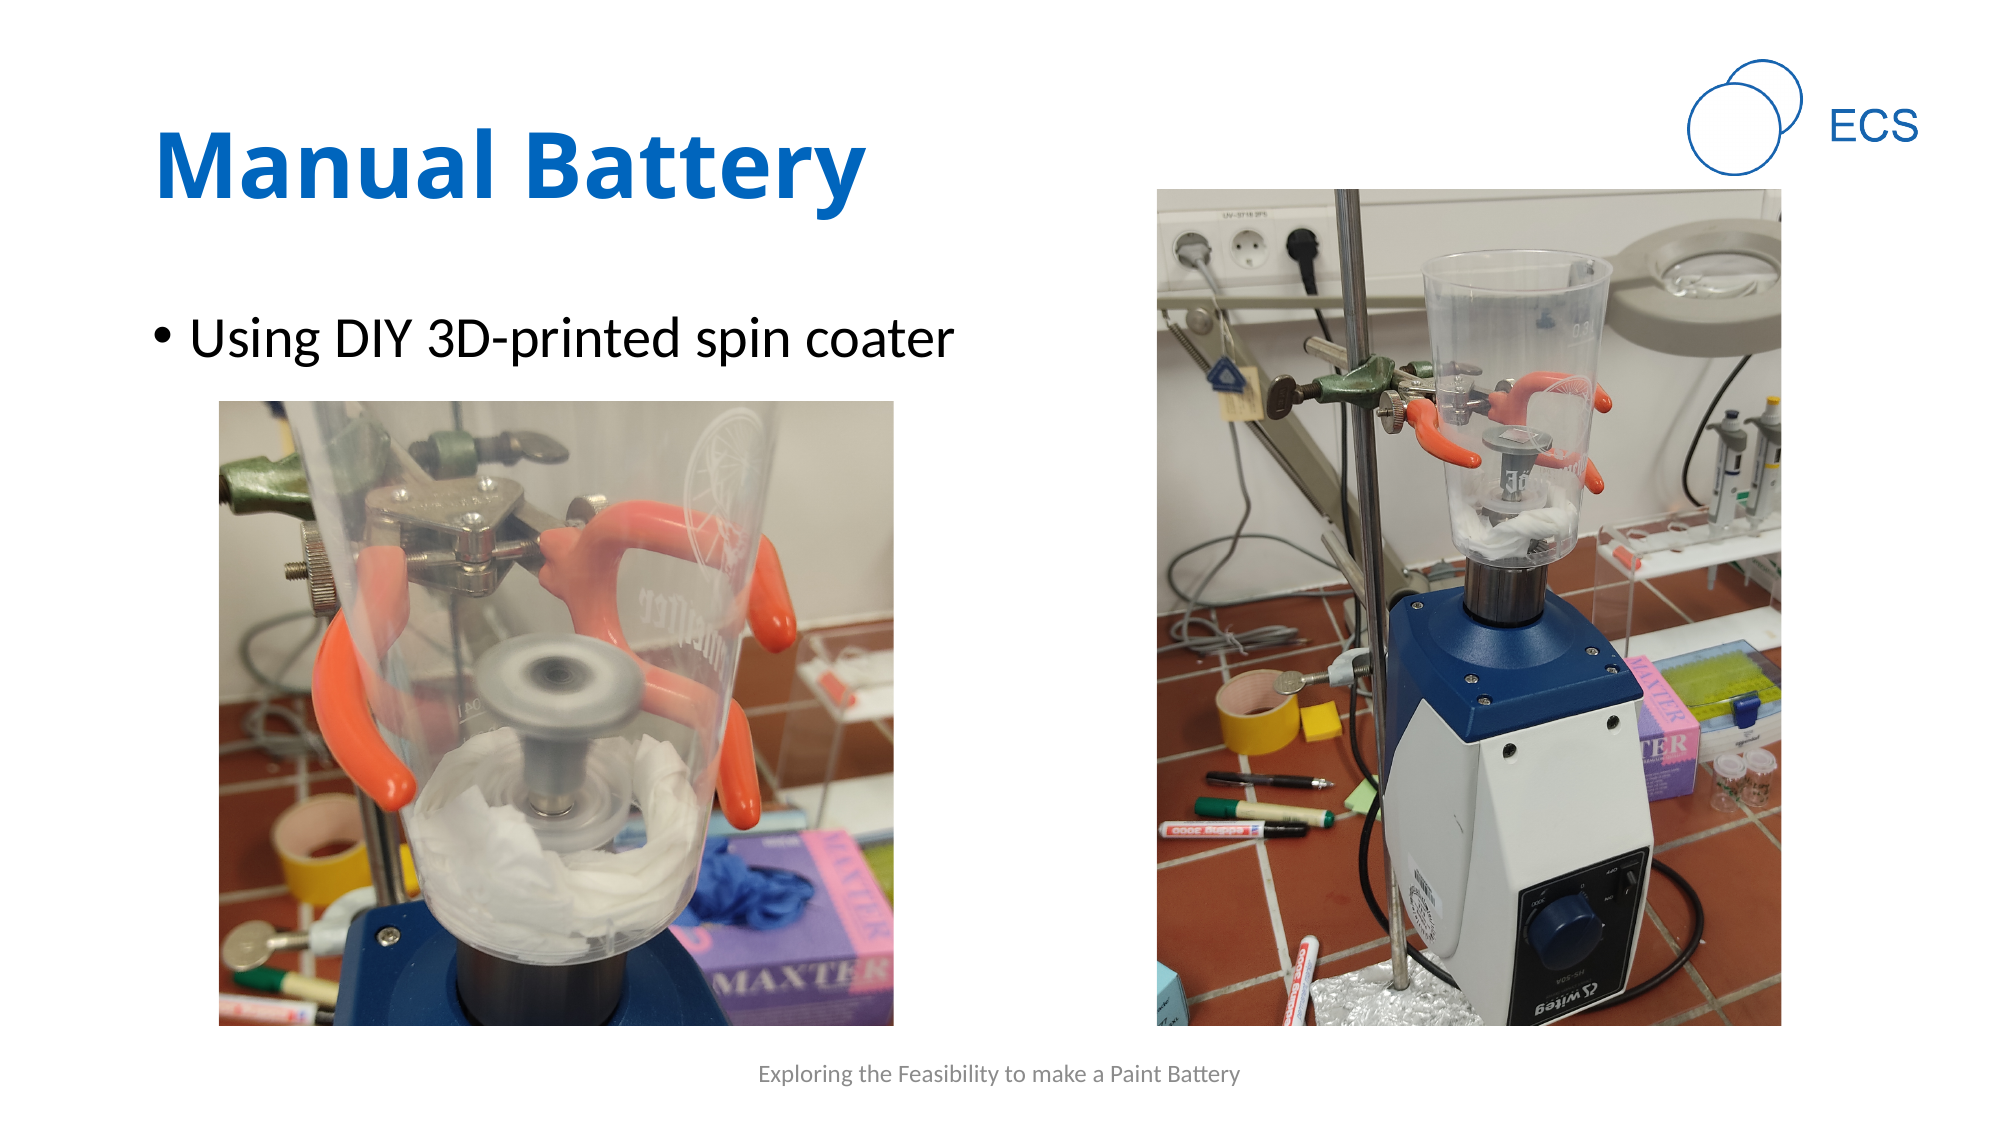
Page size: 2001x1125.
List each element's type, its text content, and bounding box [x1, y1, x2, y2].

footer Exploring the Feasibility to make a Paint Battery [662, 1042, 1338, 1103]
picture [1050, 189, 1888, 1026]
picture [219, 375, 894, 1051]
picture [1687, 59, 1920, 176]
title Manual Battery [137, 59, 1863, 278]
list Using DIY 3D-printed spin coater [137, 299, 1050, 412]
